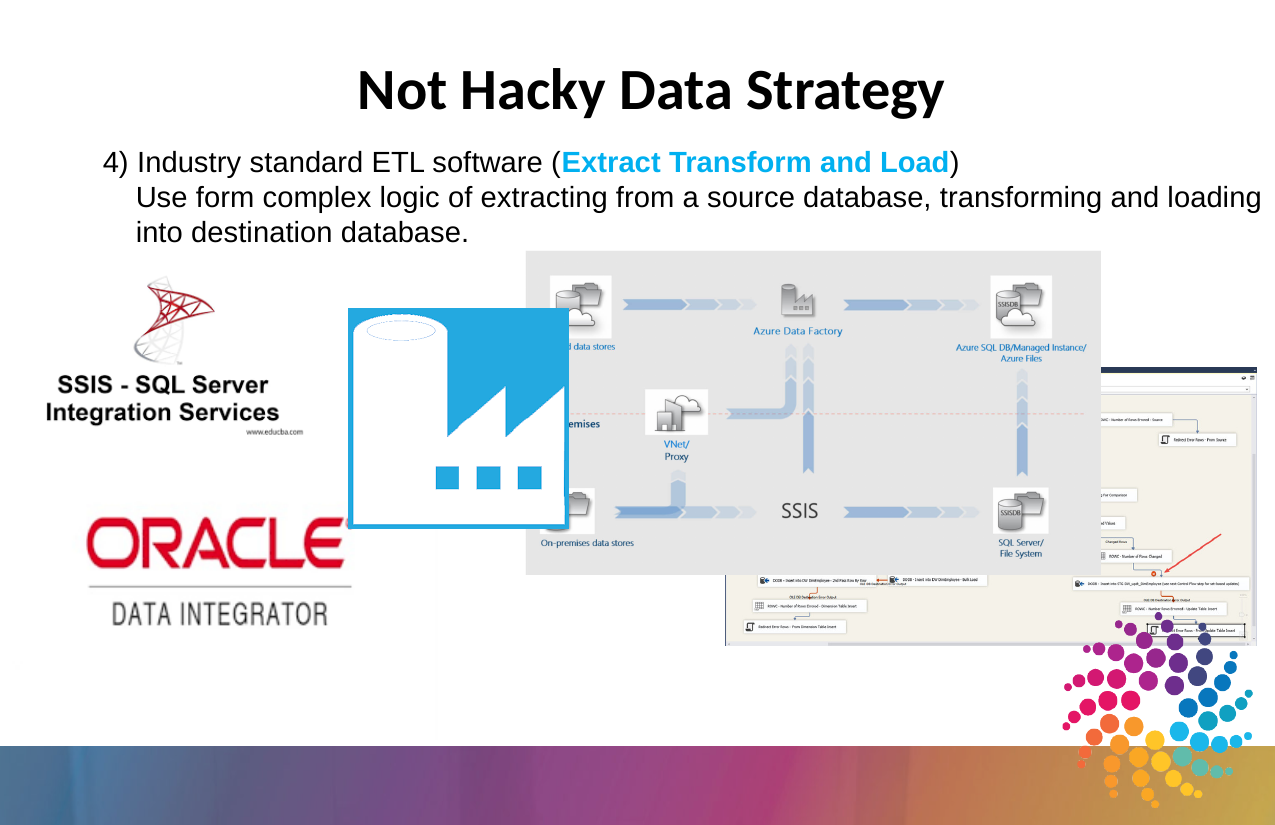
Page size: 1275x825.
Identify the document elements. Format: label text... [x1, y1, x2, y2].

text_box 4) Industry standard ETL software (Extract Transform and Load) Use form complex logic of extracting from a source database, transforming and loading into destination database. [88, 135, 1275, 291]
picture [0, 250, 1275, 825]
text_box Not Hacky Data Strategy [52, 35, 1252, 136]
picture [0, 265, 313, 441]
